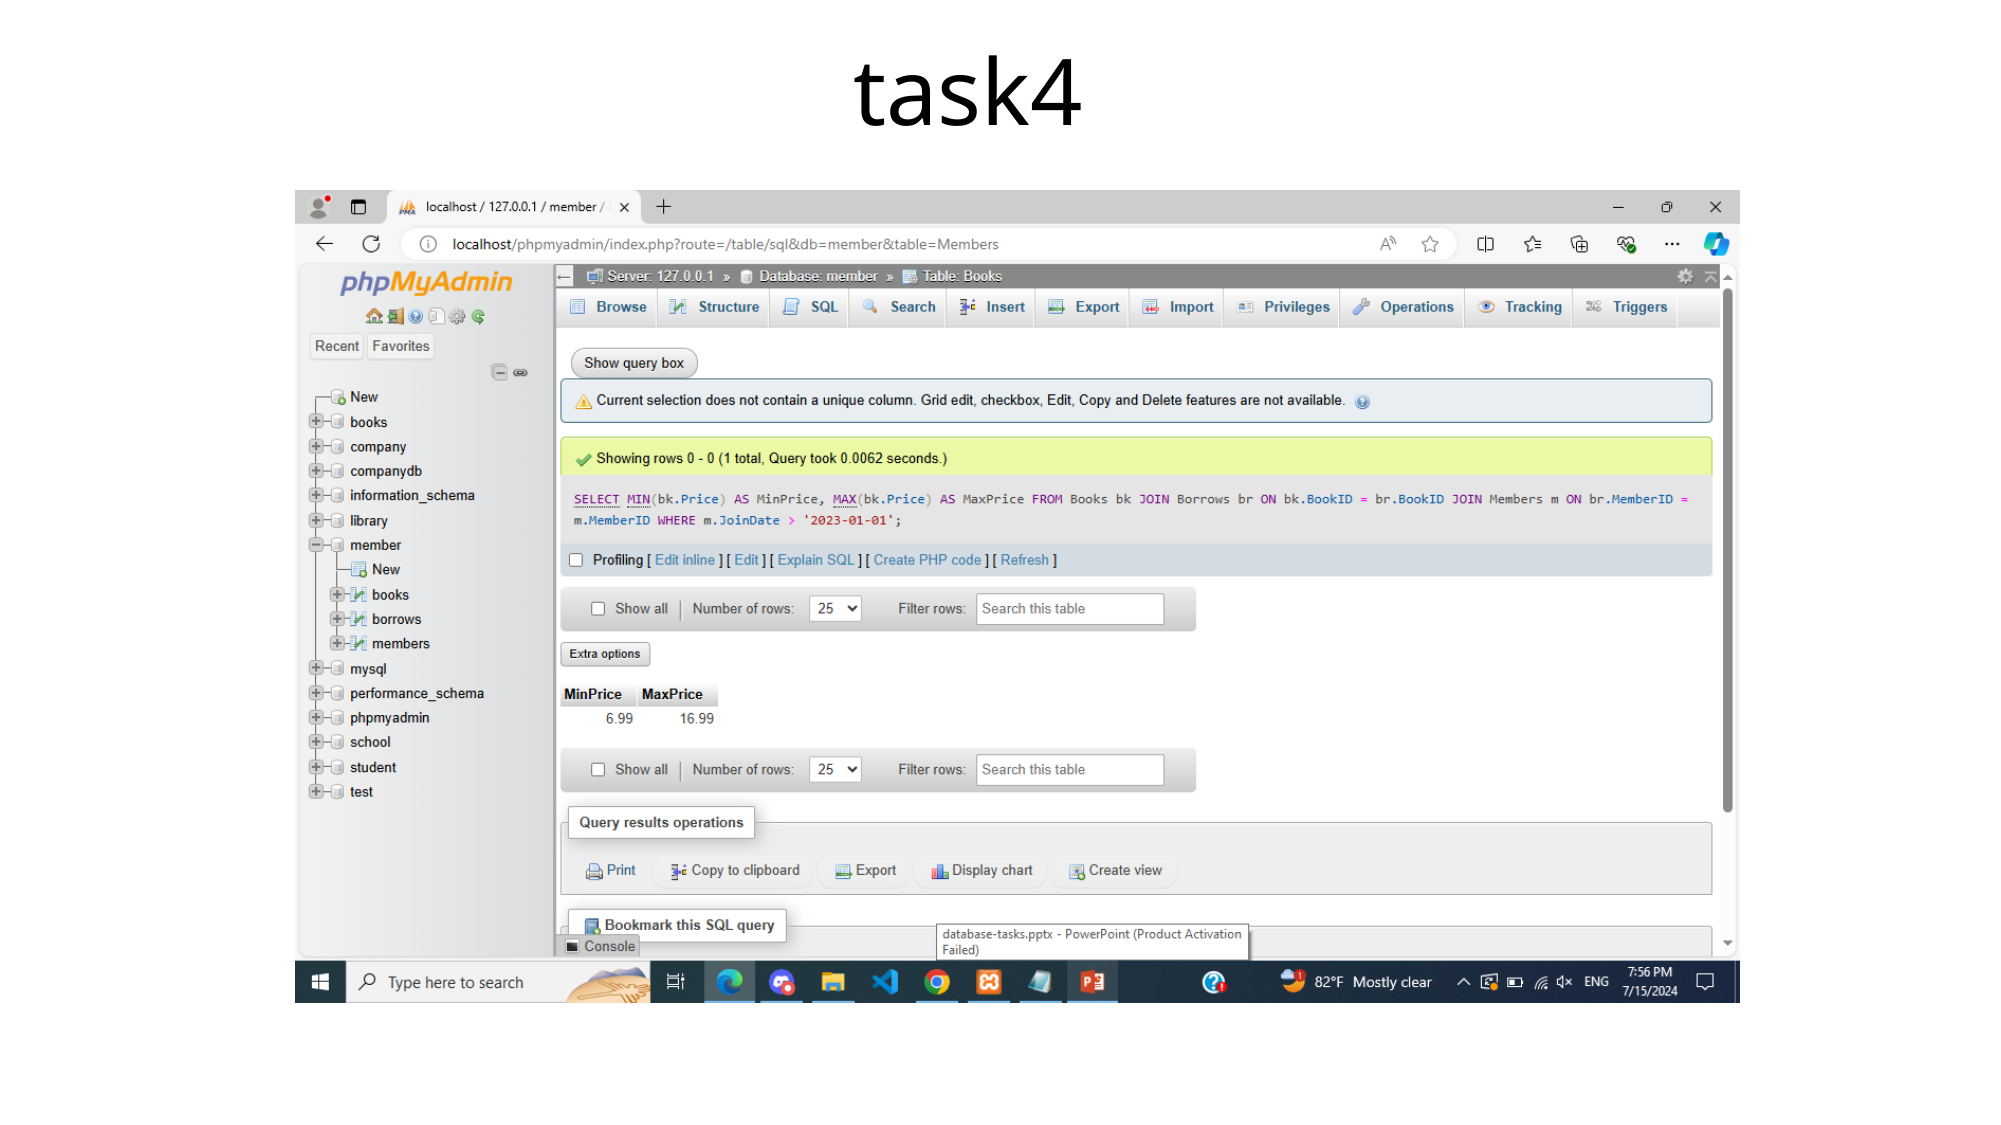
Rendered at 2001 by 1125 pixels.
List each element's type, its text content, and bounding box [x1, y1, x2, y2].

text_box task4 [231, 0, 1705, 191]
picture [295, 190, 1740, 1003]
